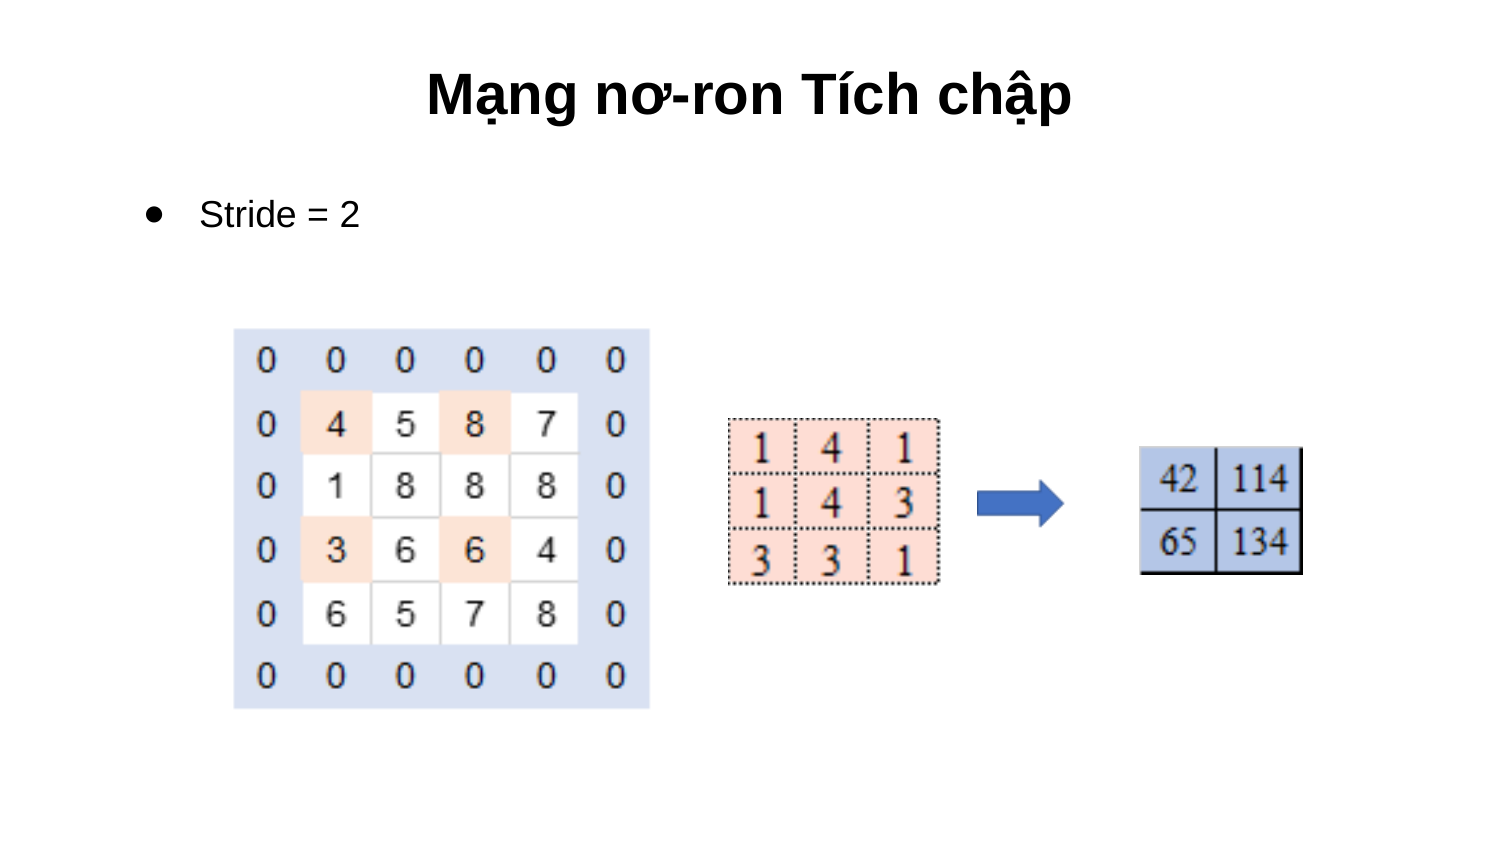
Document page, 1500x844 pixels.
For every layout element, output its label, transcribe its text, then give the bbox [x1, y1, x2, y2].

picture [1138, 445, 1303, 575]
title Mạng nơ-ron Tích chập [51, 25, 1449, 141]
picture [231, 327, 653, 712]
picture [977, 478, 1066, 529]
subtitle Stride = 2 [109, 175, 1391, 738]
picture [728, 418, 945, 589]
